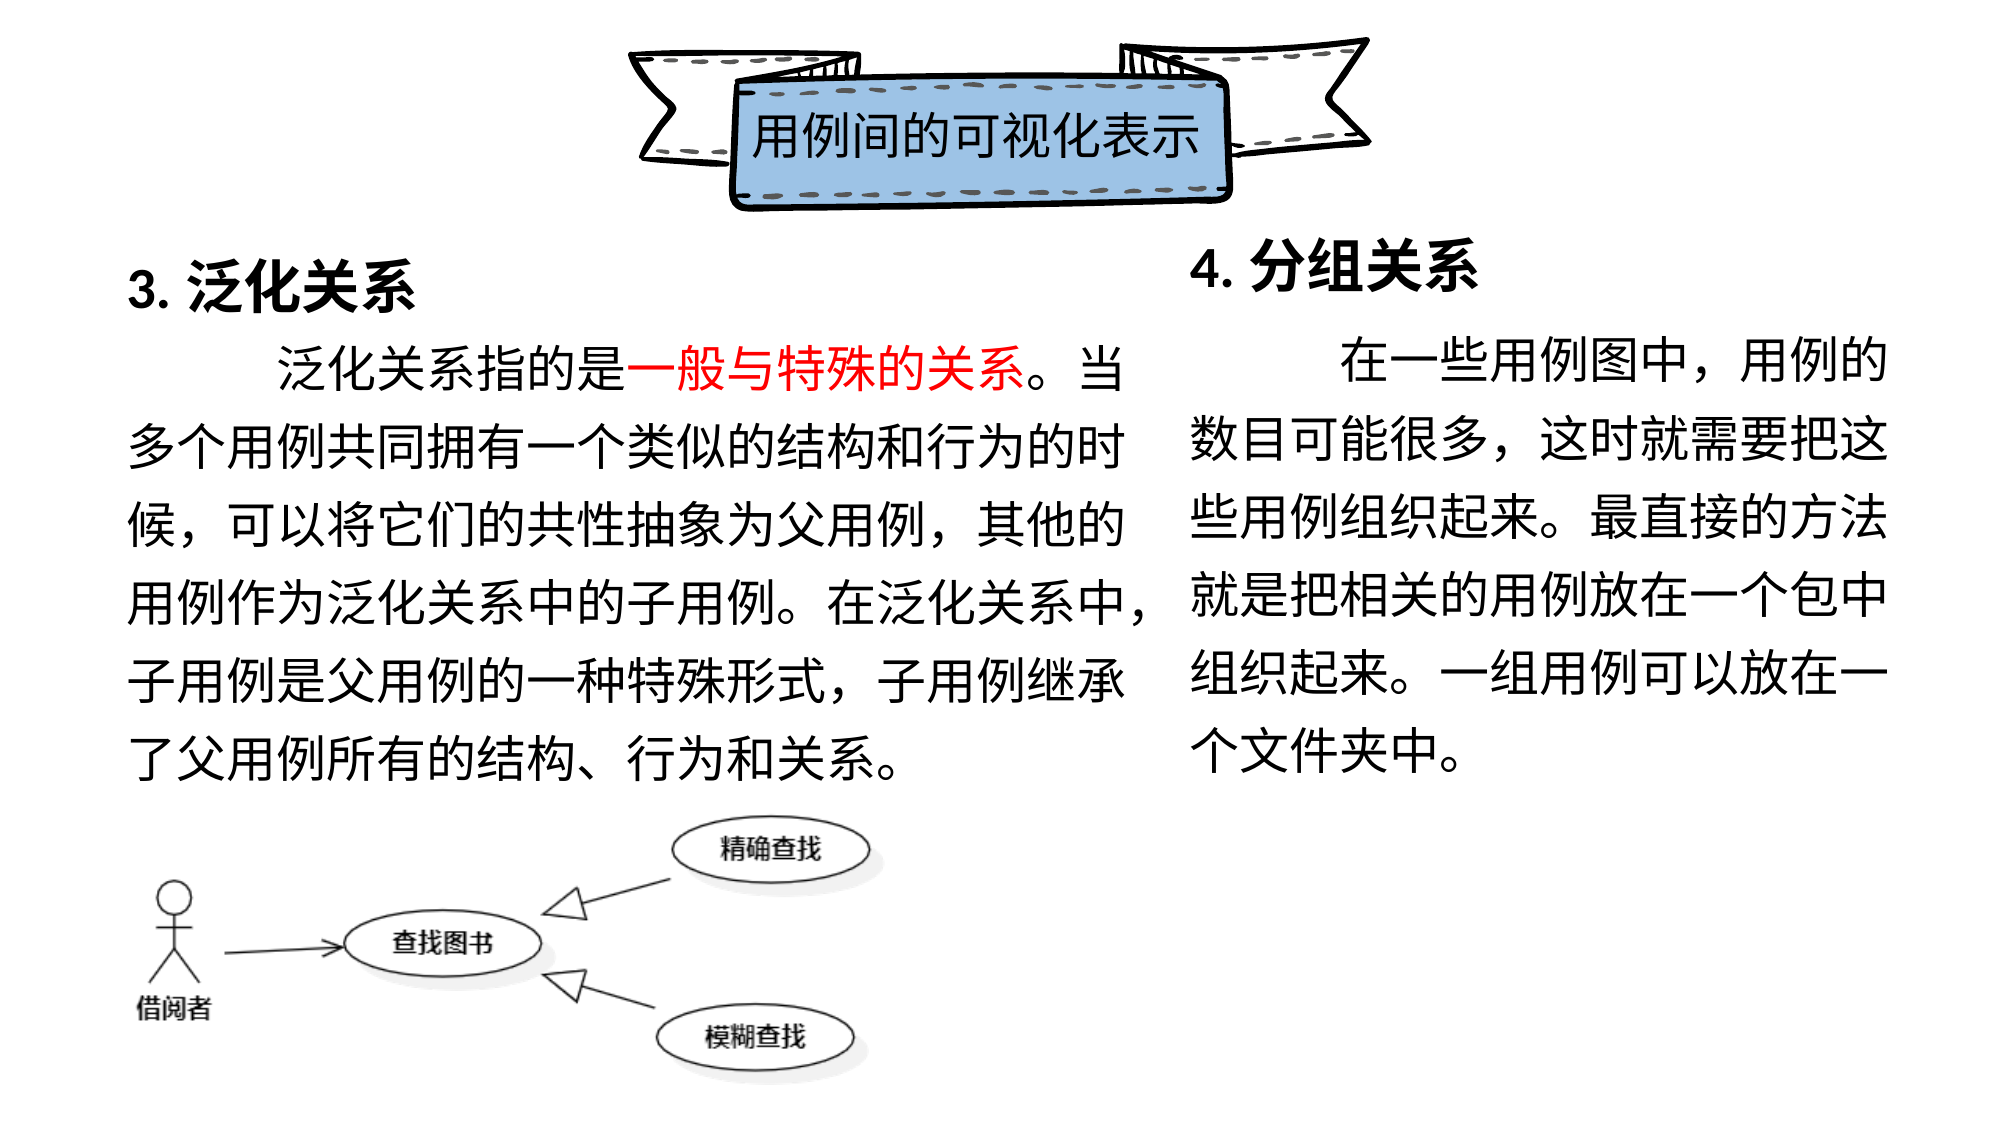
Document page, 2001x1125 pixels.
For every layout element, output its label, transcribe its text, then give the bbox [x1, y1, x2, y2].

picture [106, 797, 947, 1125]
text_box 3.泛化关系 泛化关系指的是一般与特殊的关系。当多个用例共同拥有一个类似的结构和行为的时候，可以将它们的共性抽象为父用例，其他的用例作为泛化关系中的子用例。在泛化关系中，子用例是父用例的一种特殊形式，子用例继承了父用例所有的结构、行为和关系。 [111, 221, 1157, 795]
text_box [627, 36, 1373, 213]
text_box 4.分组关系 在一些用例图中，用例的数目可能很多，这时就需要把这些用例组织起来。最直接的方法就是把相关的用例放在一个包中组织起来。一组用例可以放在一个文件夹中。 [1174, 221, 1936, 787]
